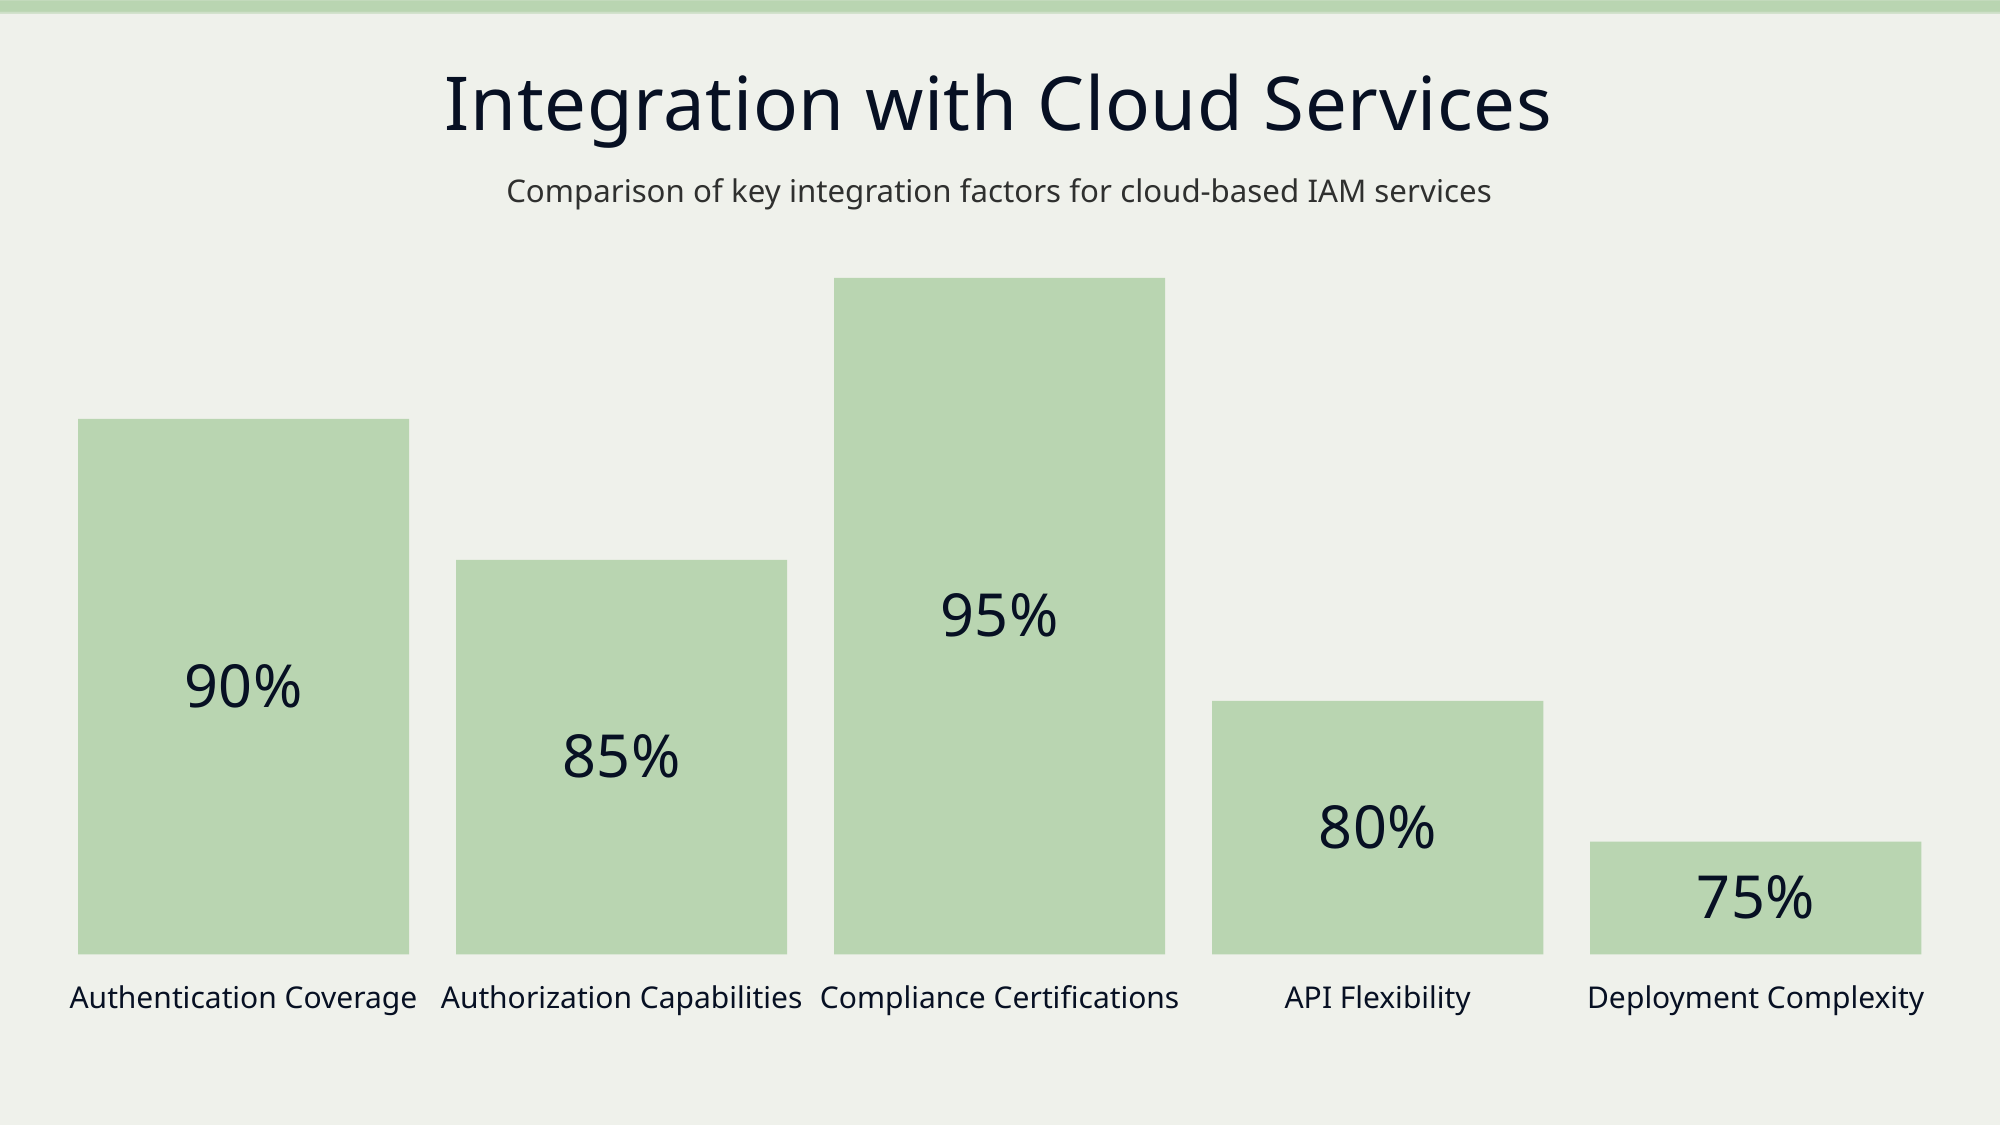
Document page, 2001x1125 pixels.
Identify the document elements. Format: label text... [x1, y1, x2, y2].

text_box Authentication Coverage [61, 976, 426, 1052]
text_box [834, 277, 1166, 955]
picture [0, 0, 2000, 15]
text_box Authorization Capabilities [439, 976, 804, 1052]
text_box 85% [558, 726, 686, 789]
text_box [1212, 700, 1544, 955]
text_box 90% [180, 655, 307, 719]
text_box Deployment Complexity [1573, 976, 1938, 1052]
text_box [1590, 841, 1922, 955]
text_box API Flexibility [1195, 976, 1560, 1015]
text_box [78, 418, 410, 955]
text_box 80% [1314, 796, 1442, 860]
text_box [456, 559, 788, 955]
text_box 95% [936, 585, 1063, 648]
text_box Comparison of key integration factors for cloud-based IAM services [0, 165, 2000, 209]
text_box Compliance Certifications [817, 976, 1182, 1052]
text_box Integration with Cloud Services [0, 66, 2000, 145]
text_box 75% [1696, 867, 1816, 930]
